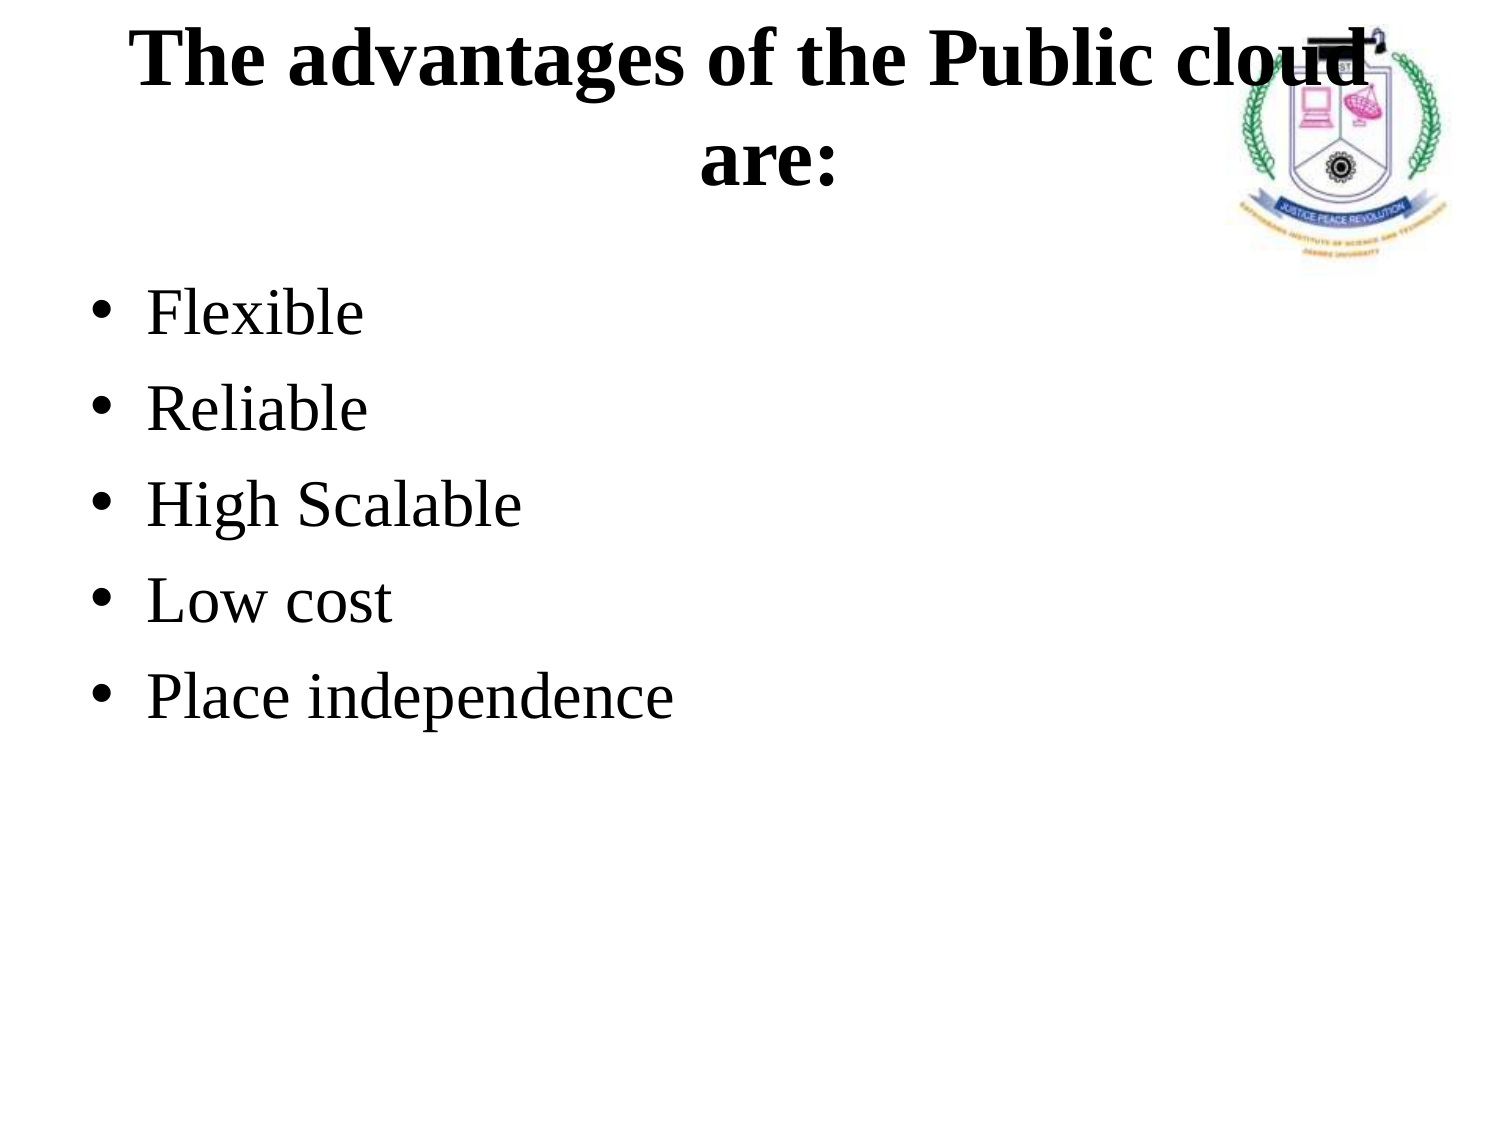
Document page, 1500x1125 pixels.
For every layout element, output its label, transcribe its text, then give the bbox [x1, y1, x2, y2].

picture [1226, 24, 1452, 276]
title The advantages of the Public cloud are: [126, 0, 1374, 203]
text_box Flexible Reliable High Scalable Low cost Place independence [87, 249, 677, 812]
